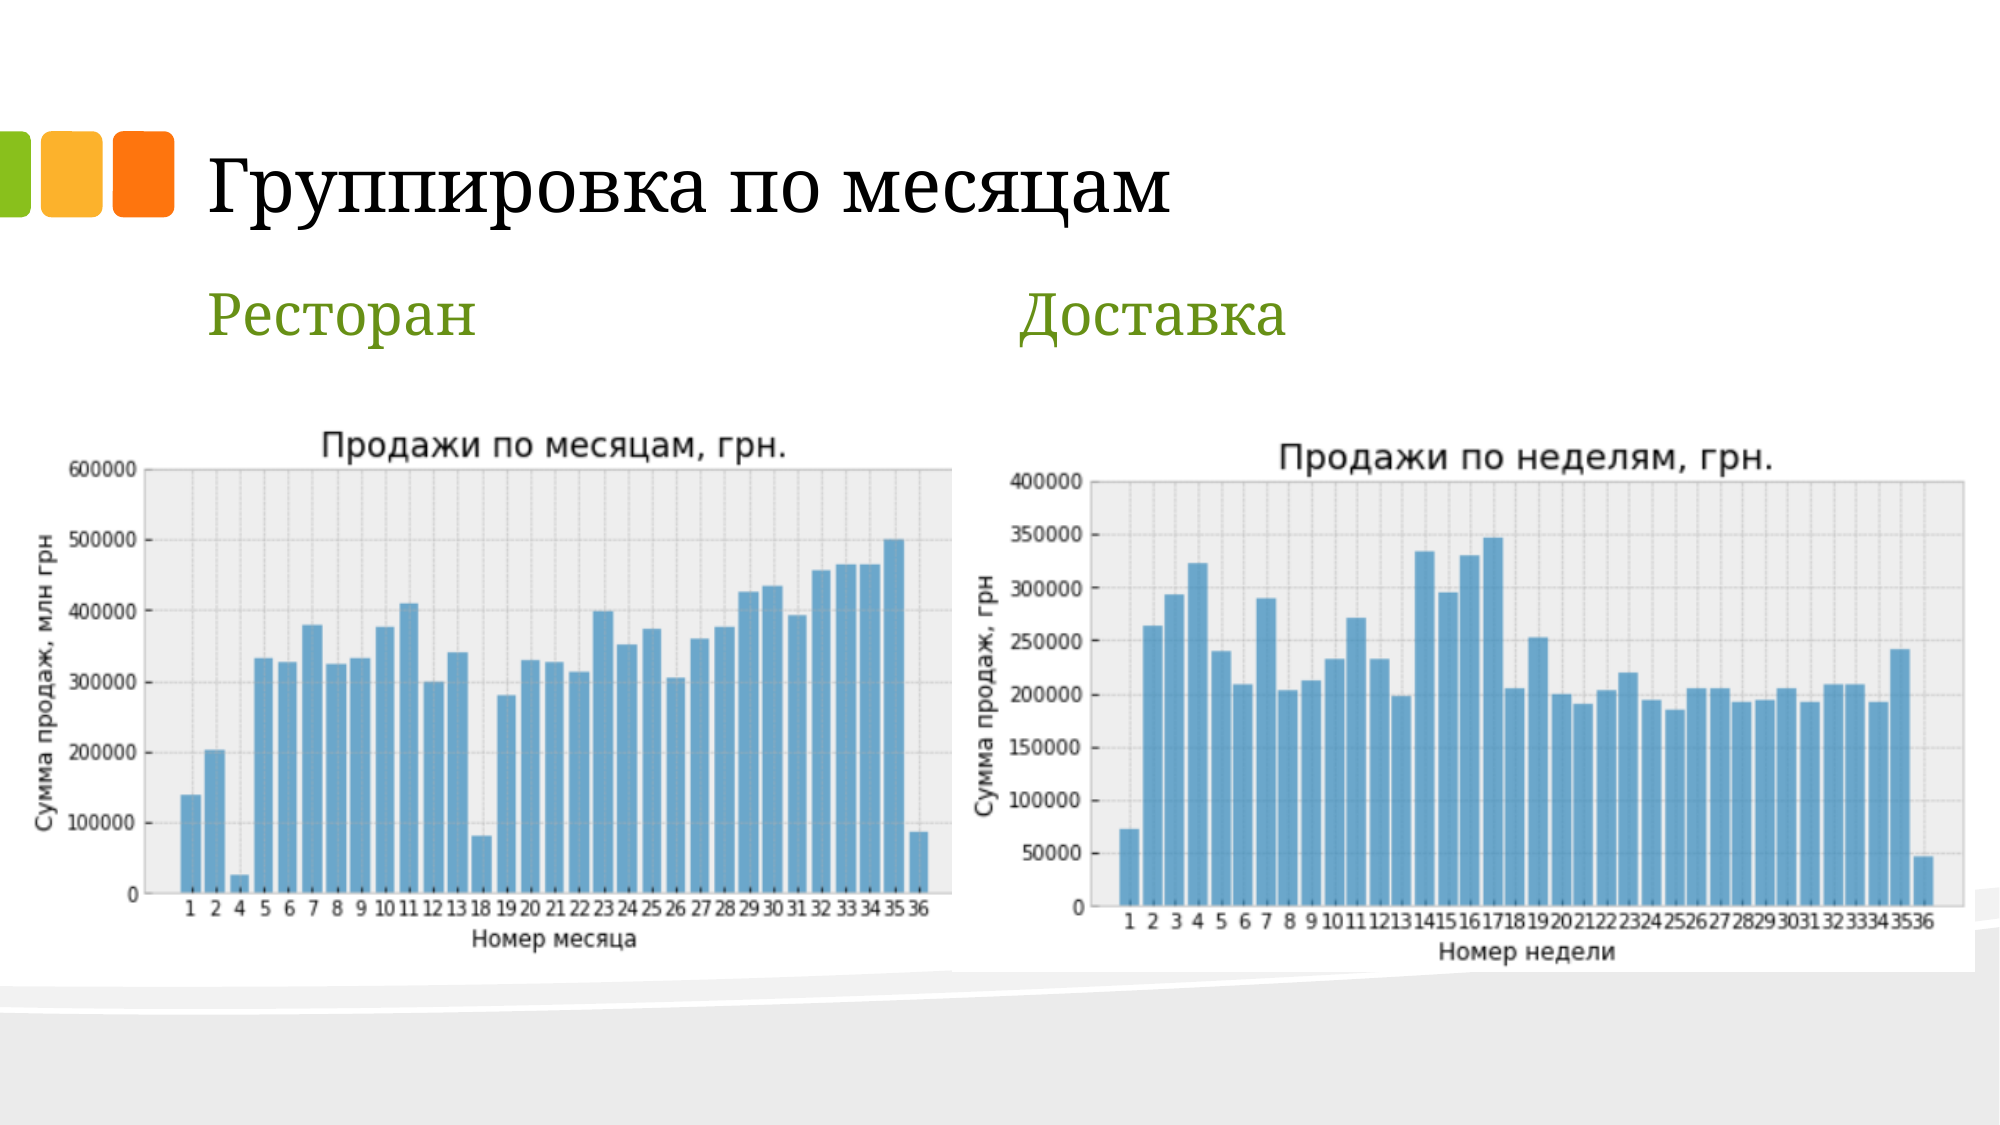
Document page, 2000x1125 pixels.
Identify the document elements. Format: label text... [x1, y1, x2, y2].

list Доставка [999, 249, 1800, 384]
picture [5, 396, 1975, 972]
title Группировка по месяцам [187, 24, 1787, 238]
list Ресторан [187, 249, 987, 384]
